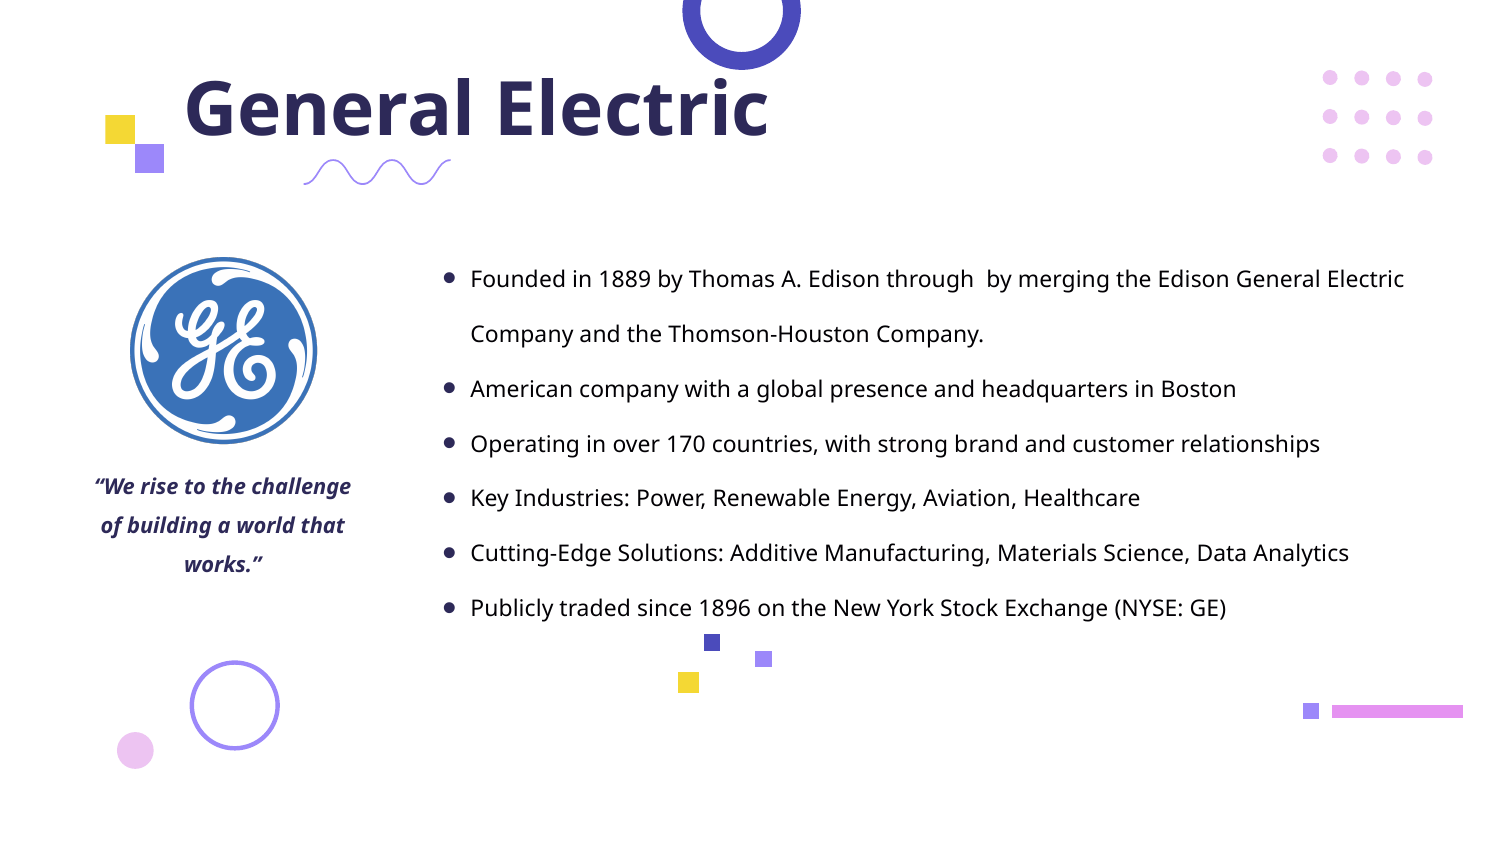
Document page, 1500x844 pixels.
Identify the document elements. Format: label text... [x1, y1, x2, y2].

subtitle Founded in 1889 by Thomas A. Edison through by merging the Edison General Electric Company and the Thomson-Houston Company. American company with a global presence and headquarters in Boston Operating in over 170 countries, with strong brand and customer relationships Key Industries: Power, Renewable Energy, Aviation, Healthcare Cutting-Edge Solutions: Additive Manufacturing, Materials Science, Data Analytics Publicly traded since 1896 on the New York Stock Exchange (NYSE: GE) [427, 221, 1460, 603]
text_box “We rise to the challenge of building a world that works.” [75, 482, 371, 554]
picture [128, 254, 319, 446]
title General Electric [168, 47, 832, 163]
